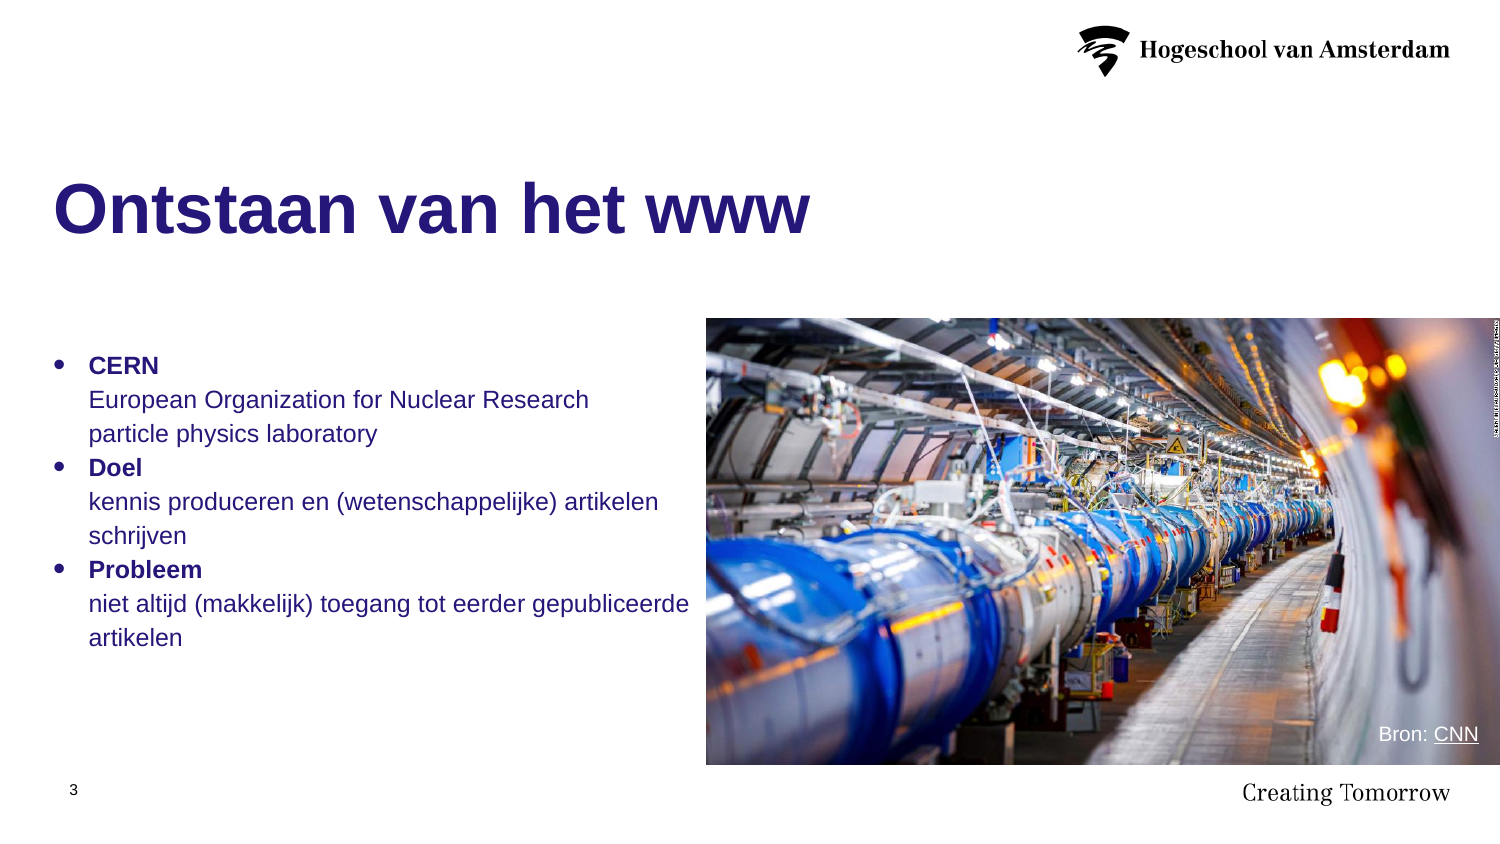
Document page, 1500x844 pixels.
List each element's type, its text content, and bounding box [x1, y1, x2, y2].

list CERN European Organization for Nuclear Research particle physics laboratory Doel kennis produceren en (wetenschappelijke) artikelen schrijven Probleem niet altijd (makkelijk) toegang tot eerder gepubliceerde artikelen [53, 346, 696, 741]
title Ontstaan van het www [53, 163, 1363, 346]
picture [0, 0, 1500, 844]
slide_number 3 [54, 767, 114, 813]
